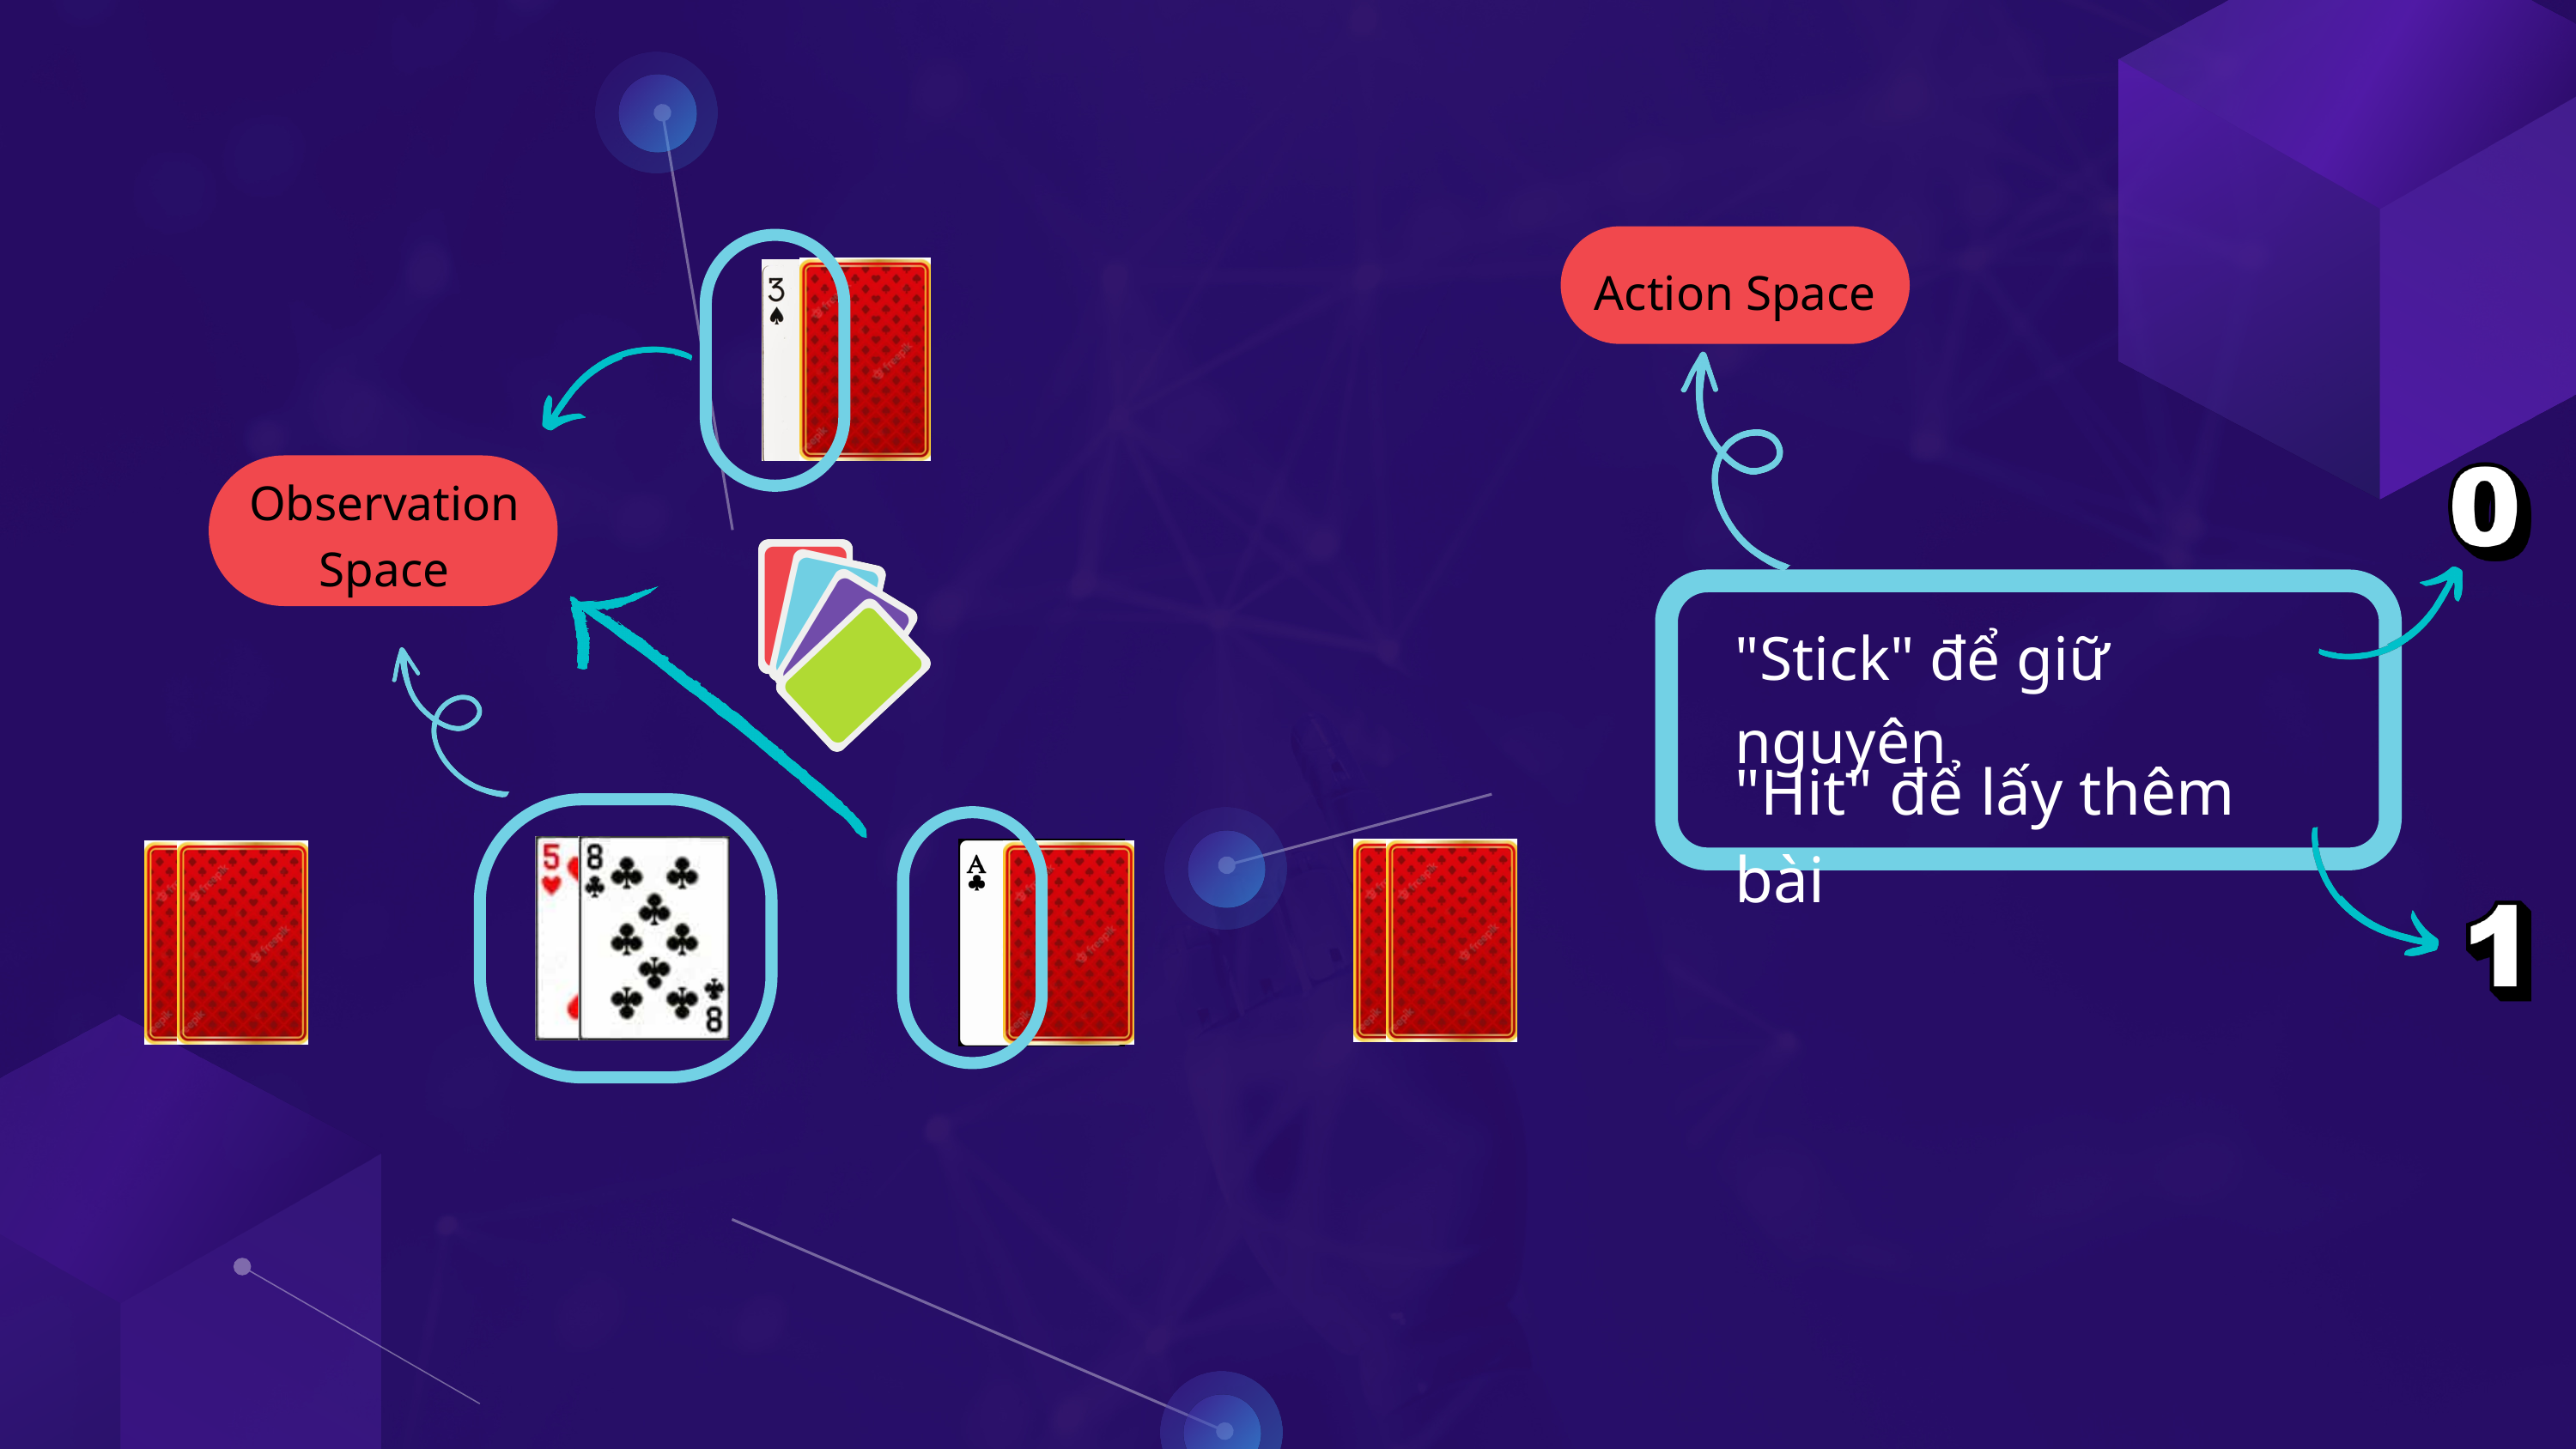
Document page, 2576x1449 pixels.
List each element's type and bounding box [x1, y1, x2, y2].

text_box [1560, 226, 1911, 348]
text_box [705, 234, 845, 487]
text_box [479, 798, 772, 1078]
text_box [208, 429, 561, 632]
text_box [1666, 580, 2391, 859]
text_box [902, 811, 1042, 1064]
picture [0, 0, 2576, 1449]
